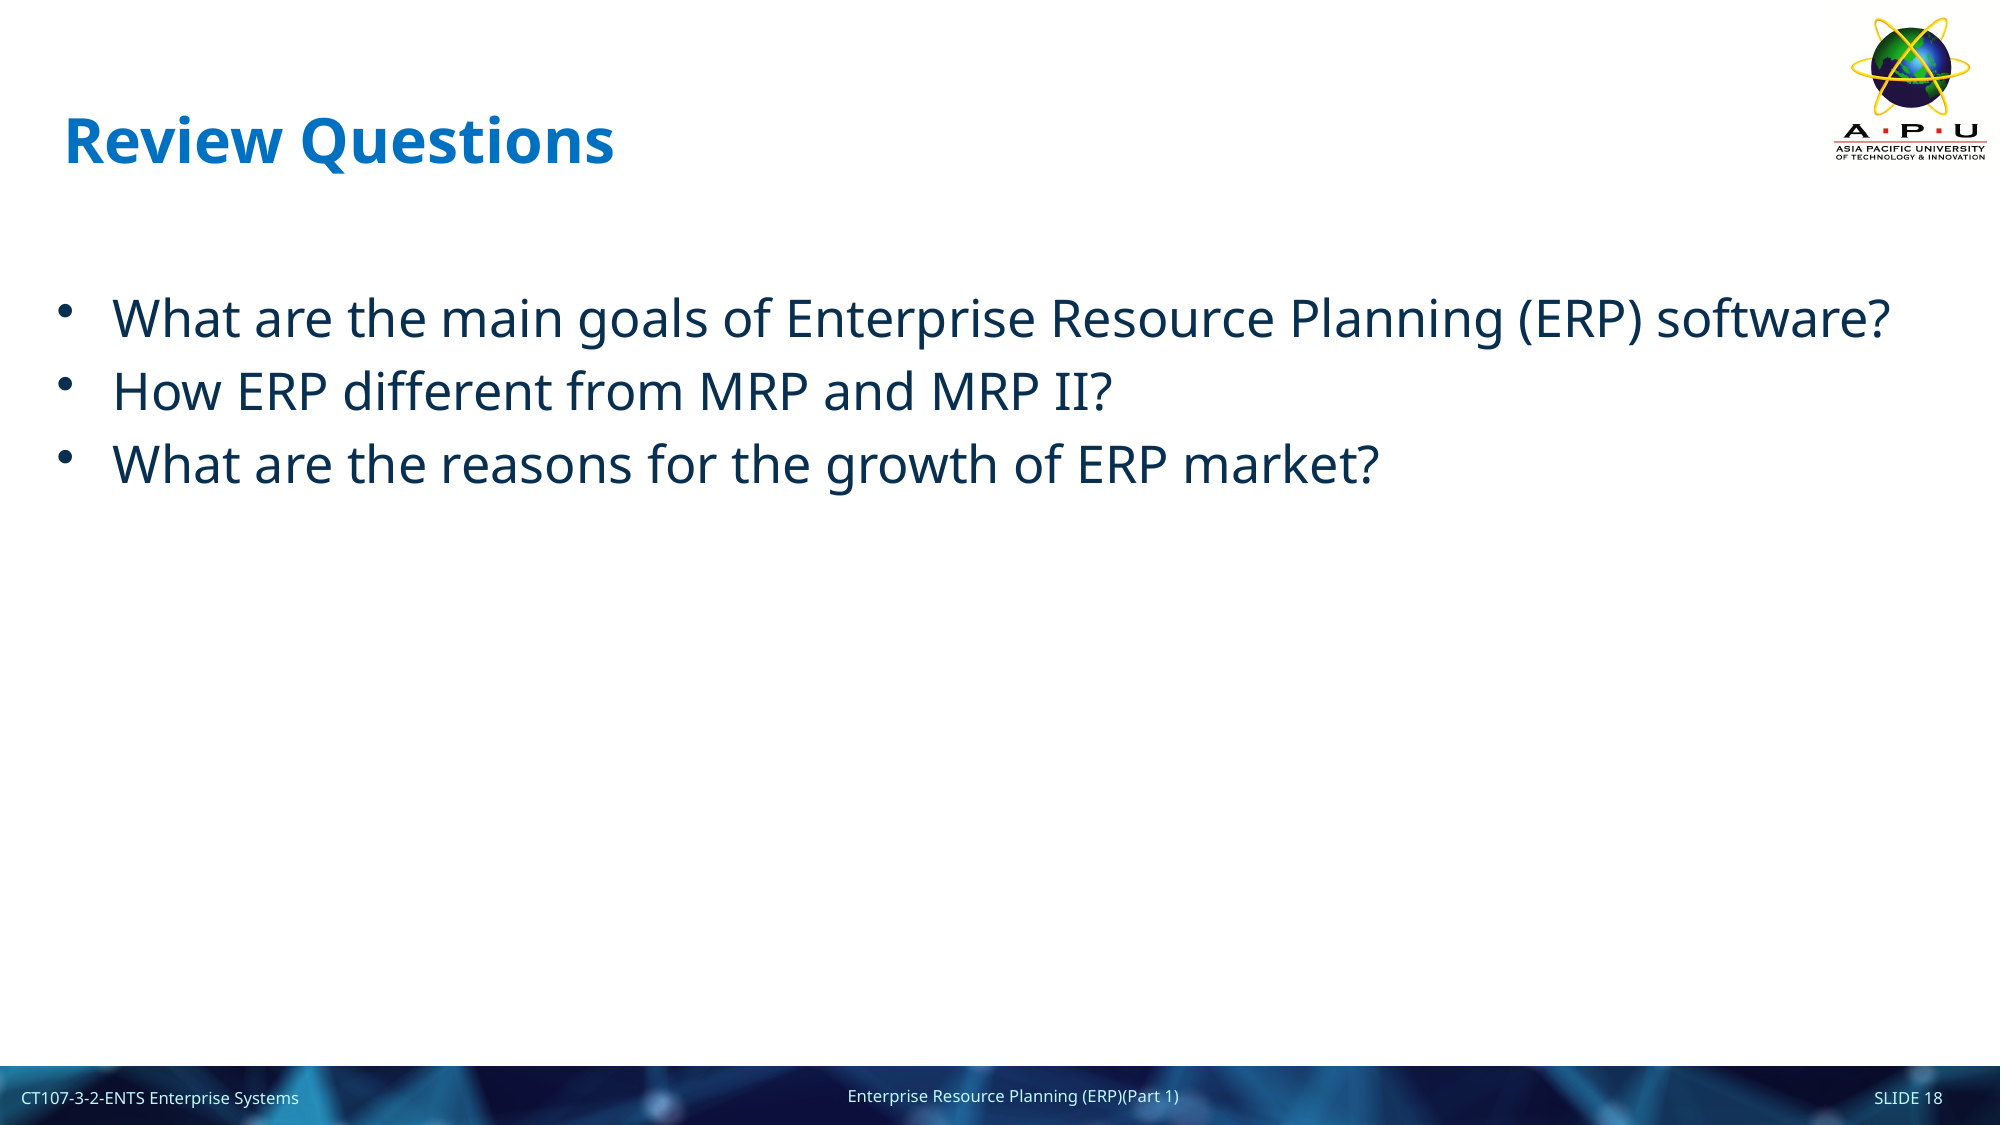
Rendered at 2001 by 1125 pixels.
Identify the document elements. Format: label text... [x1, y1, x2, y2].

picture [1822, 0, 2000, 178]
picture [0, 1066, 2000, 1125]
list What are the main goals of Enterprise Resource Planning (ERP) software? How ERP different from MRP and MRP II? What are the reasons for the growth of ERP market? [41, 278, 1969, 1021]
title Review Questions [48, 45, 1764, 233]
